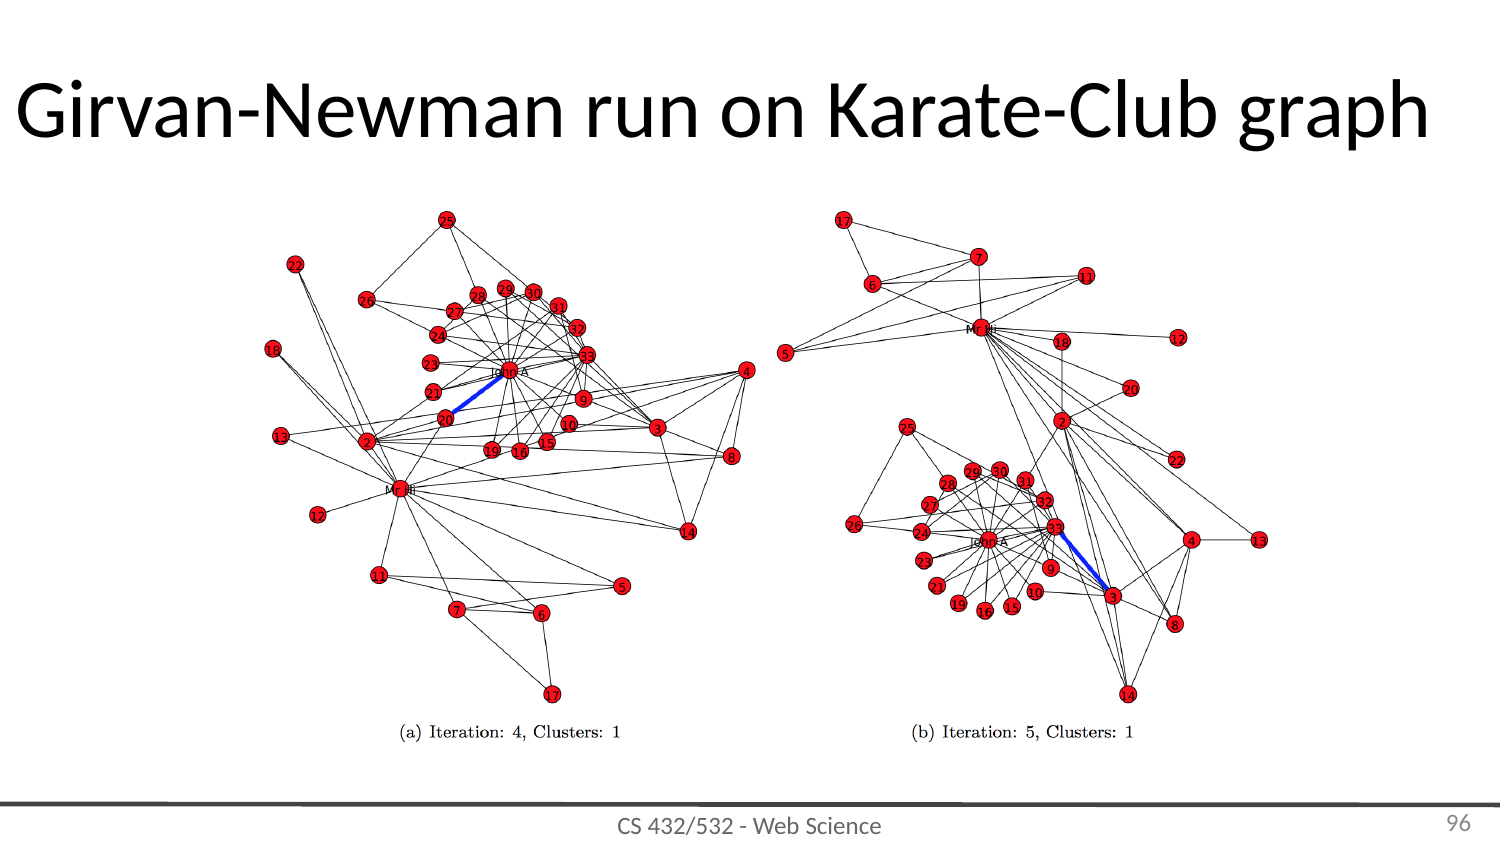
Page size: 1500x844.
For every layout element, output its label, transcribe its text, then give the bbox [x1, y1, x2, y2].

picture [206, 189, 1294, 758]
title Girvan-Newman run on Karate-Club graph [0, 33, 1500, 175]
slide_number ‹#› [1136, 798, 1487, 844]
